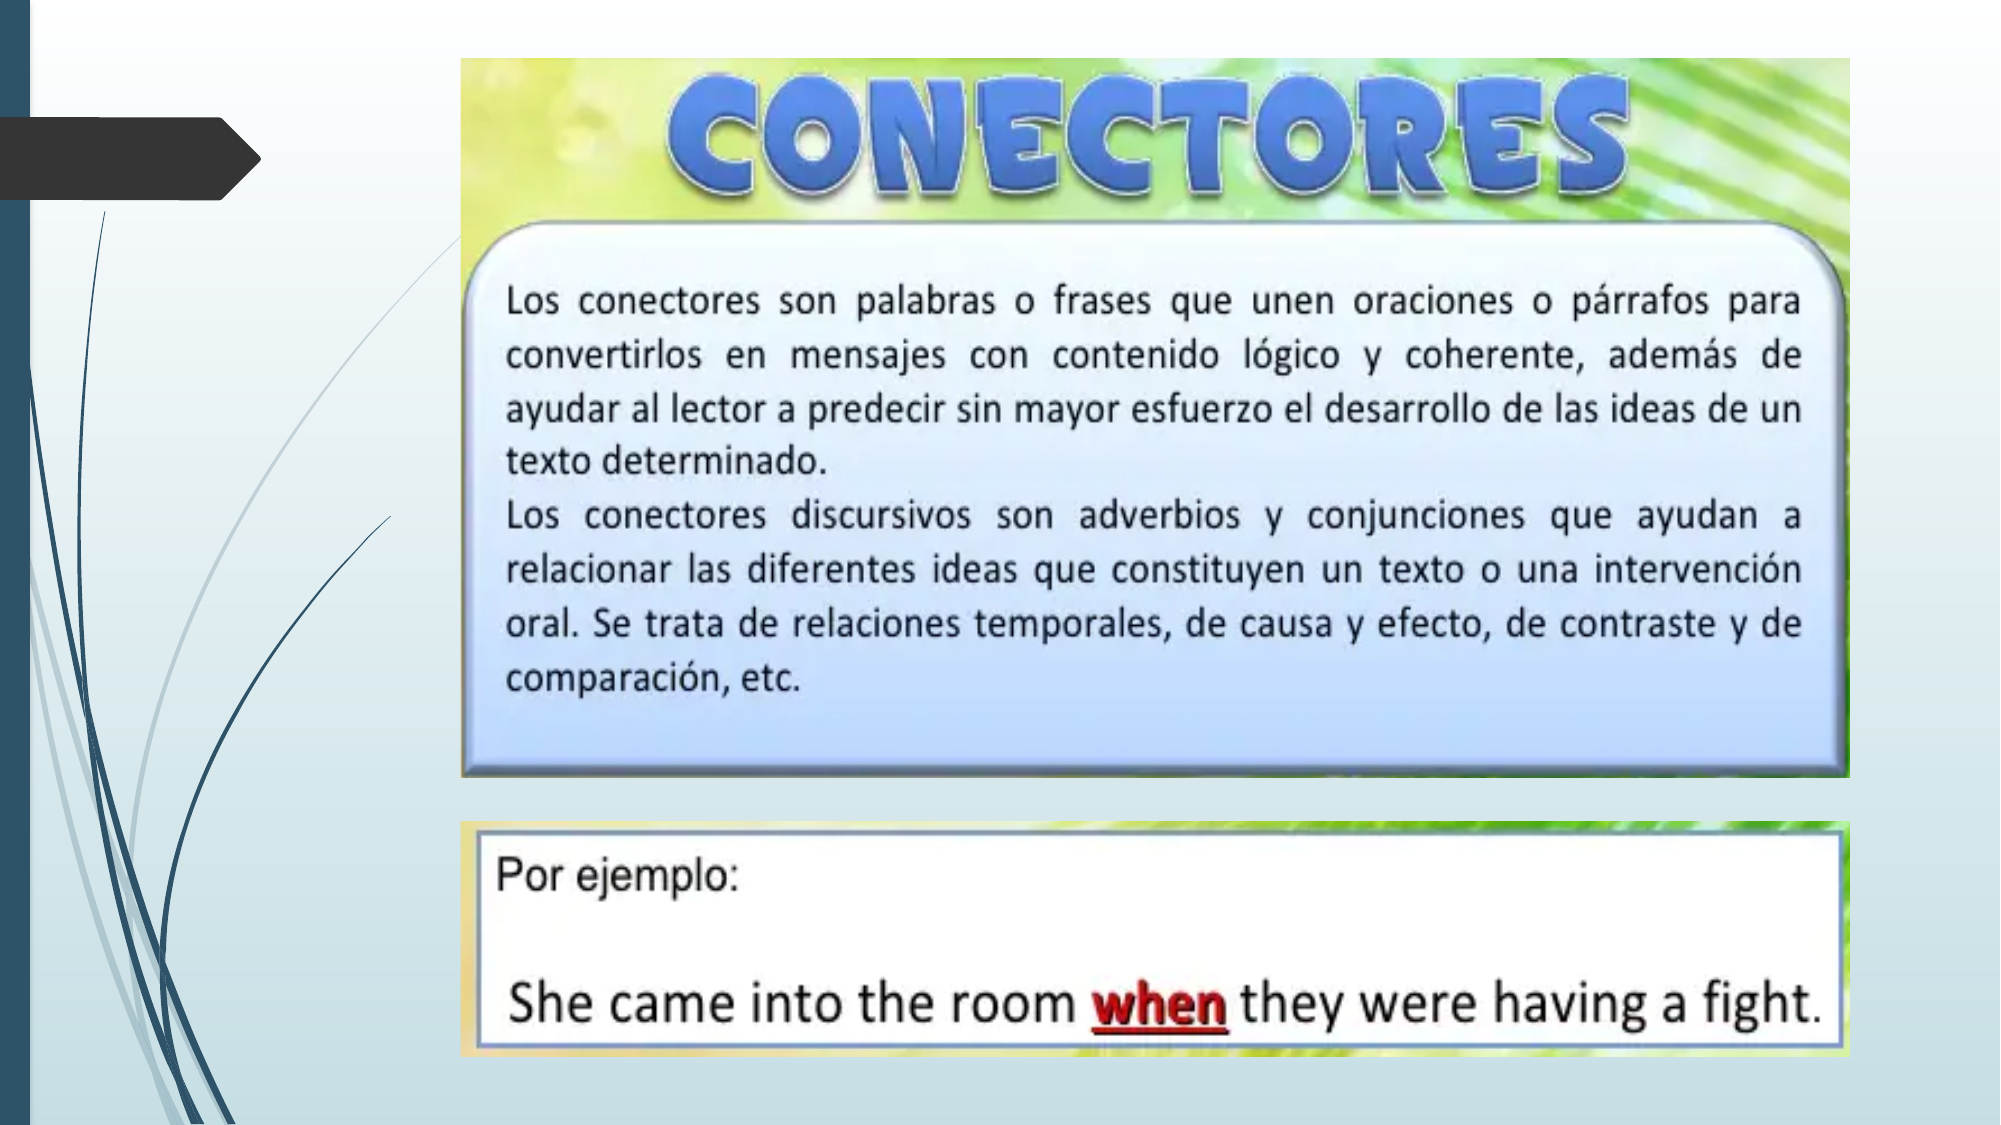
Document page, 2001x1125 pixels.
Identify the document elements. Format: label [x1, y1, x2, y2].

picture [460, 821, 1851, 1057]
picture [460, 56, 1851, 778]
